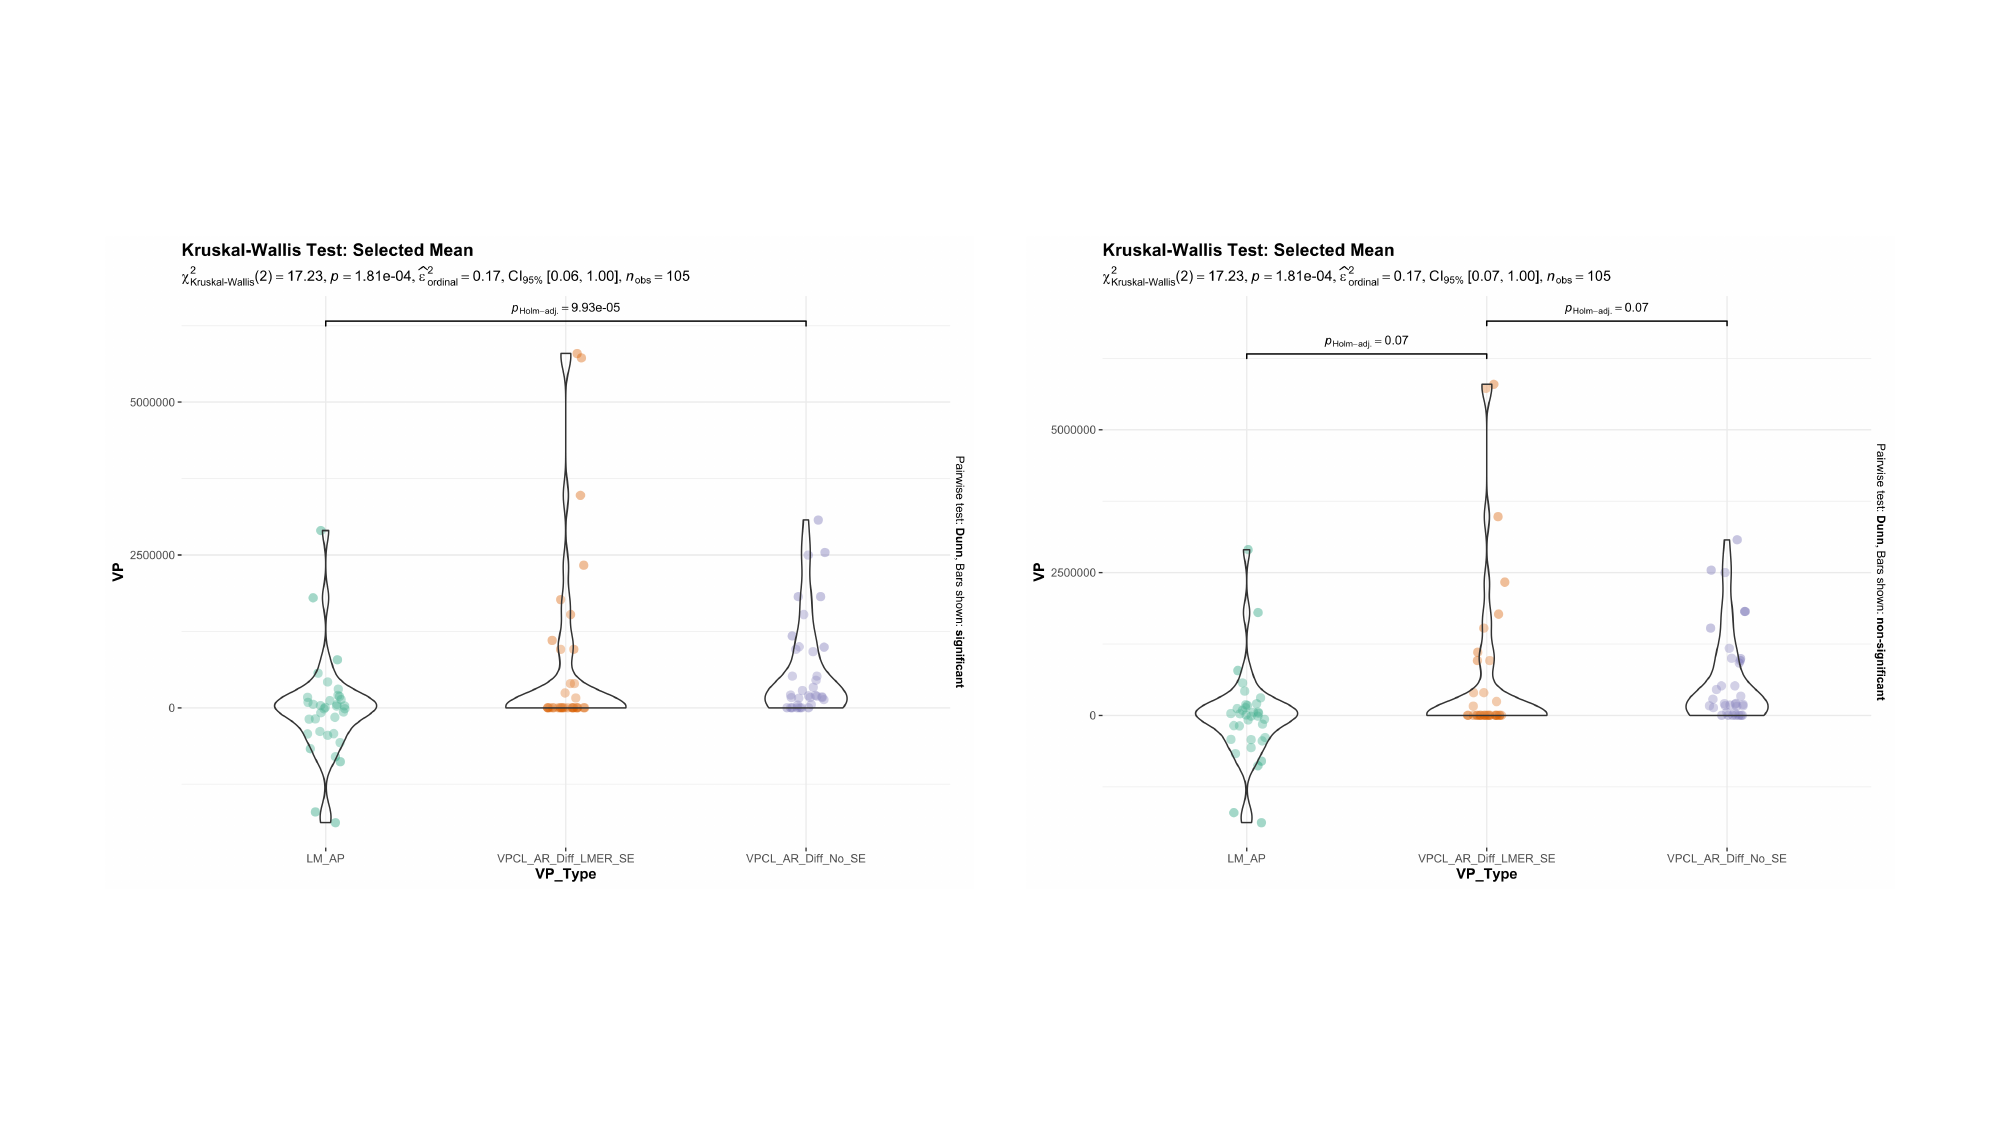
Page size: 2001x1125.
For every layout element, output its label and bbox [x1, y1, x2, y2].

picture [105, 236, 974, 889]
picture [1026, 236, 1895, 889]
